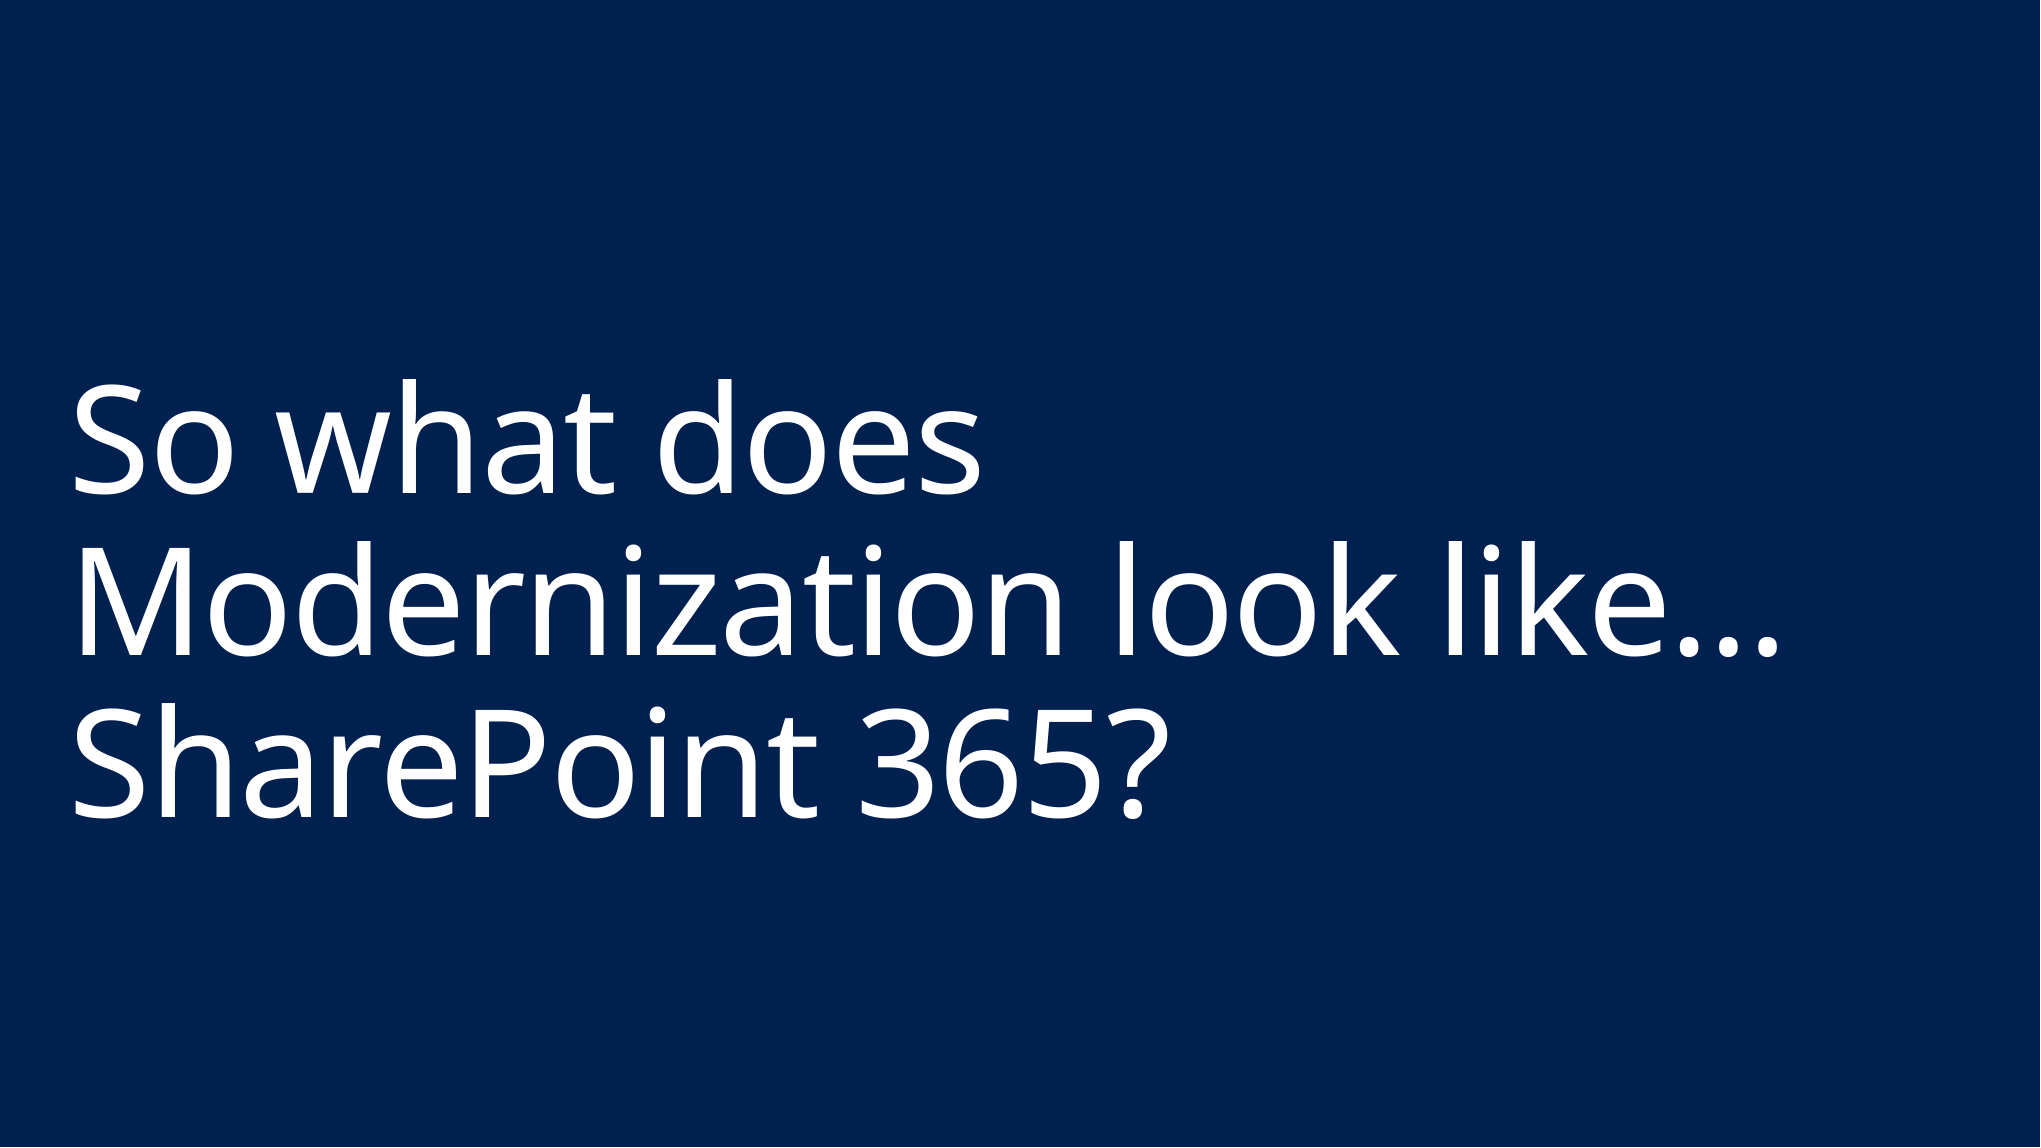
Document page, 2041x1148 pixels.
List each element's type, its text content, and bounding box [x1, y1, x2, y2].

title So what does Modernization look like…SharePoint 365? [45, 348, 1996, 707]
